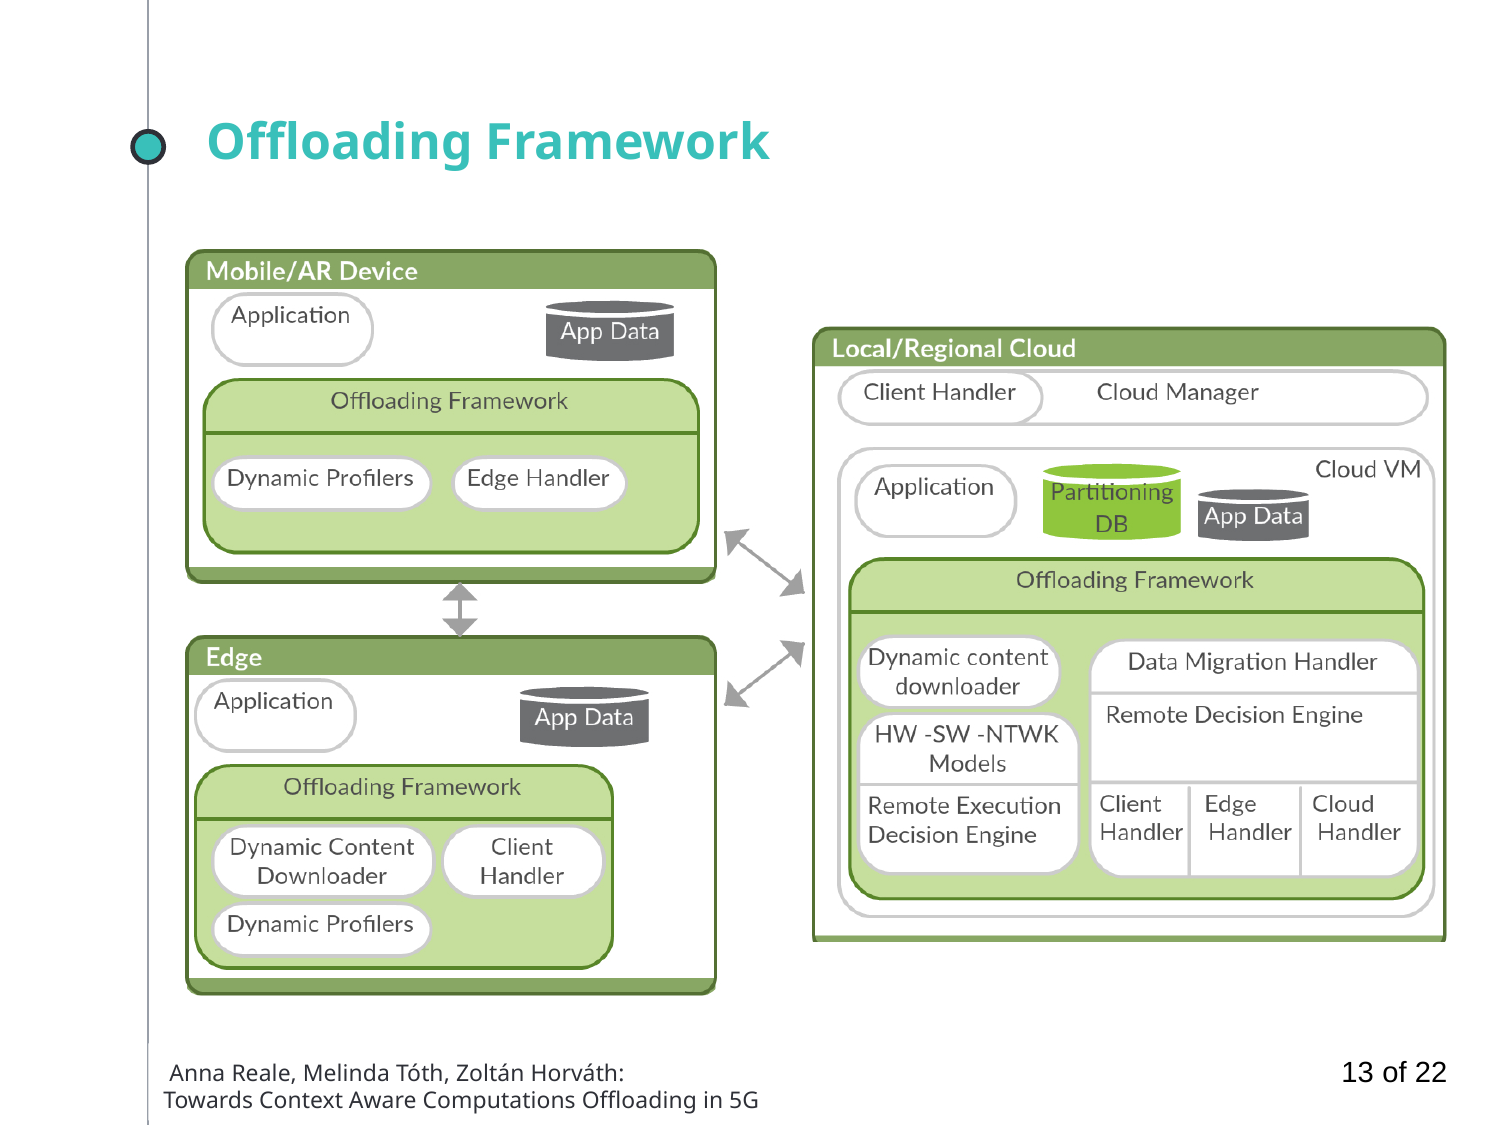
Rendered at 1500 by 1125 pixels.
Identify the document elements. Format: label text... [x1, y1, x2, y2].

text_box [171, 236, 1459, 1009]
text_box 13 of 22 [1318, 1038, 1492, 1125]
title Offloading Framework [191, 109, 1405, 185]
